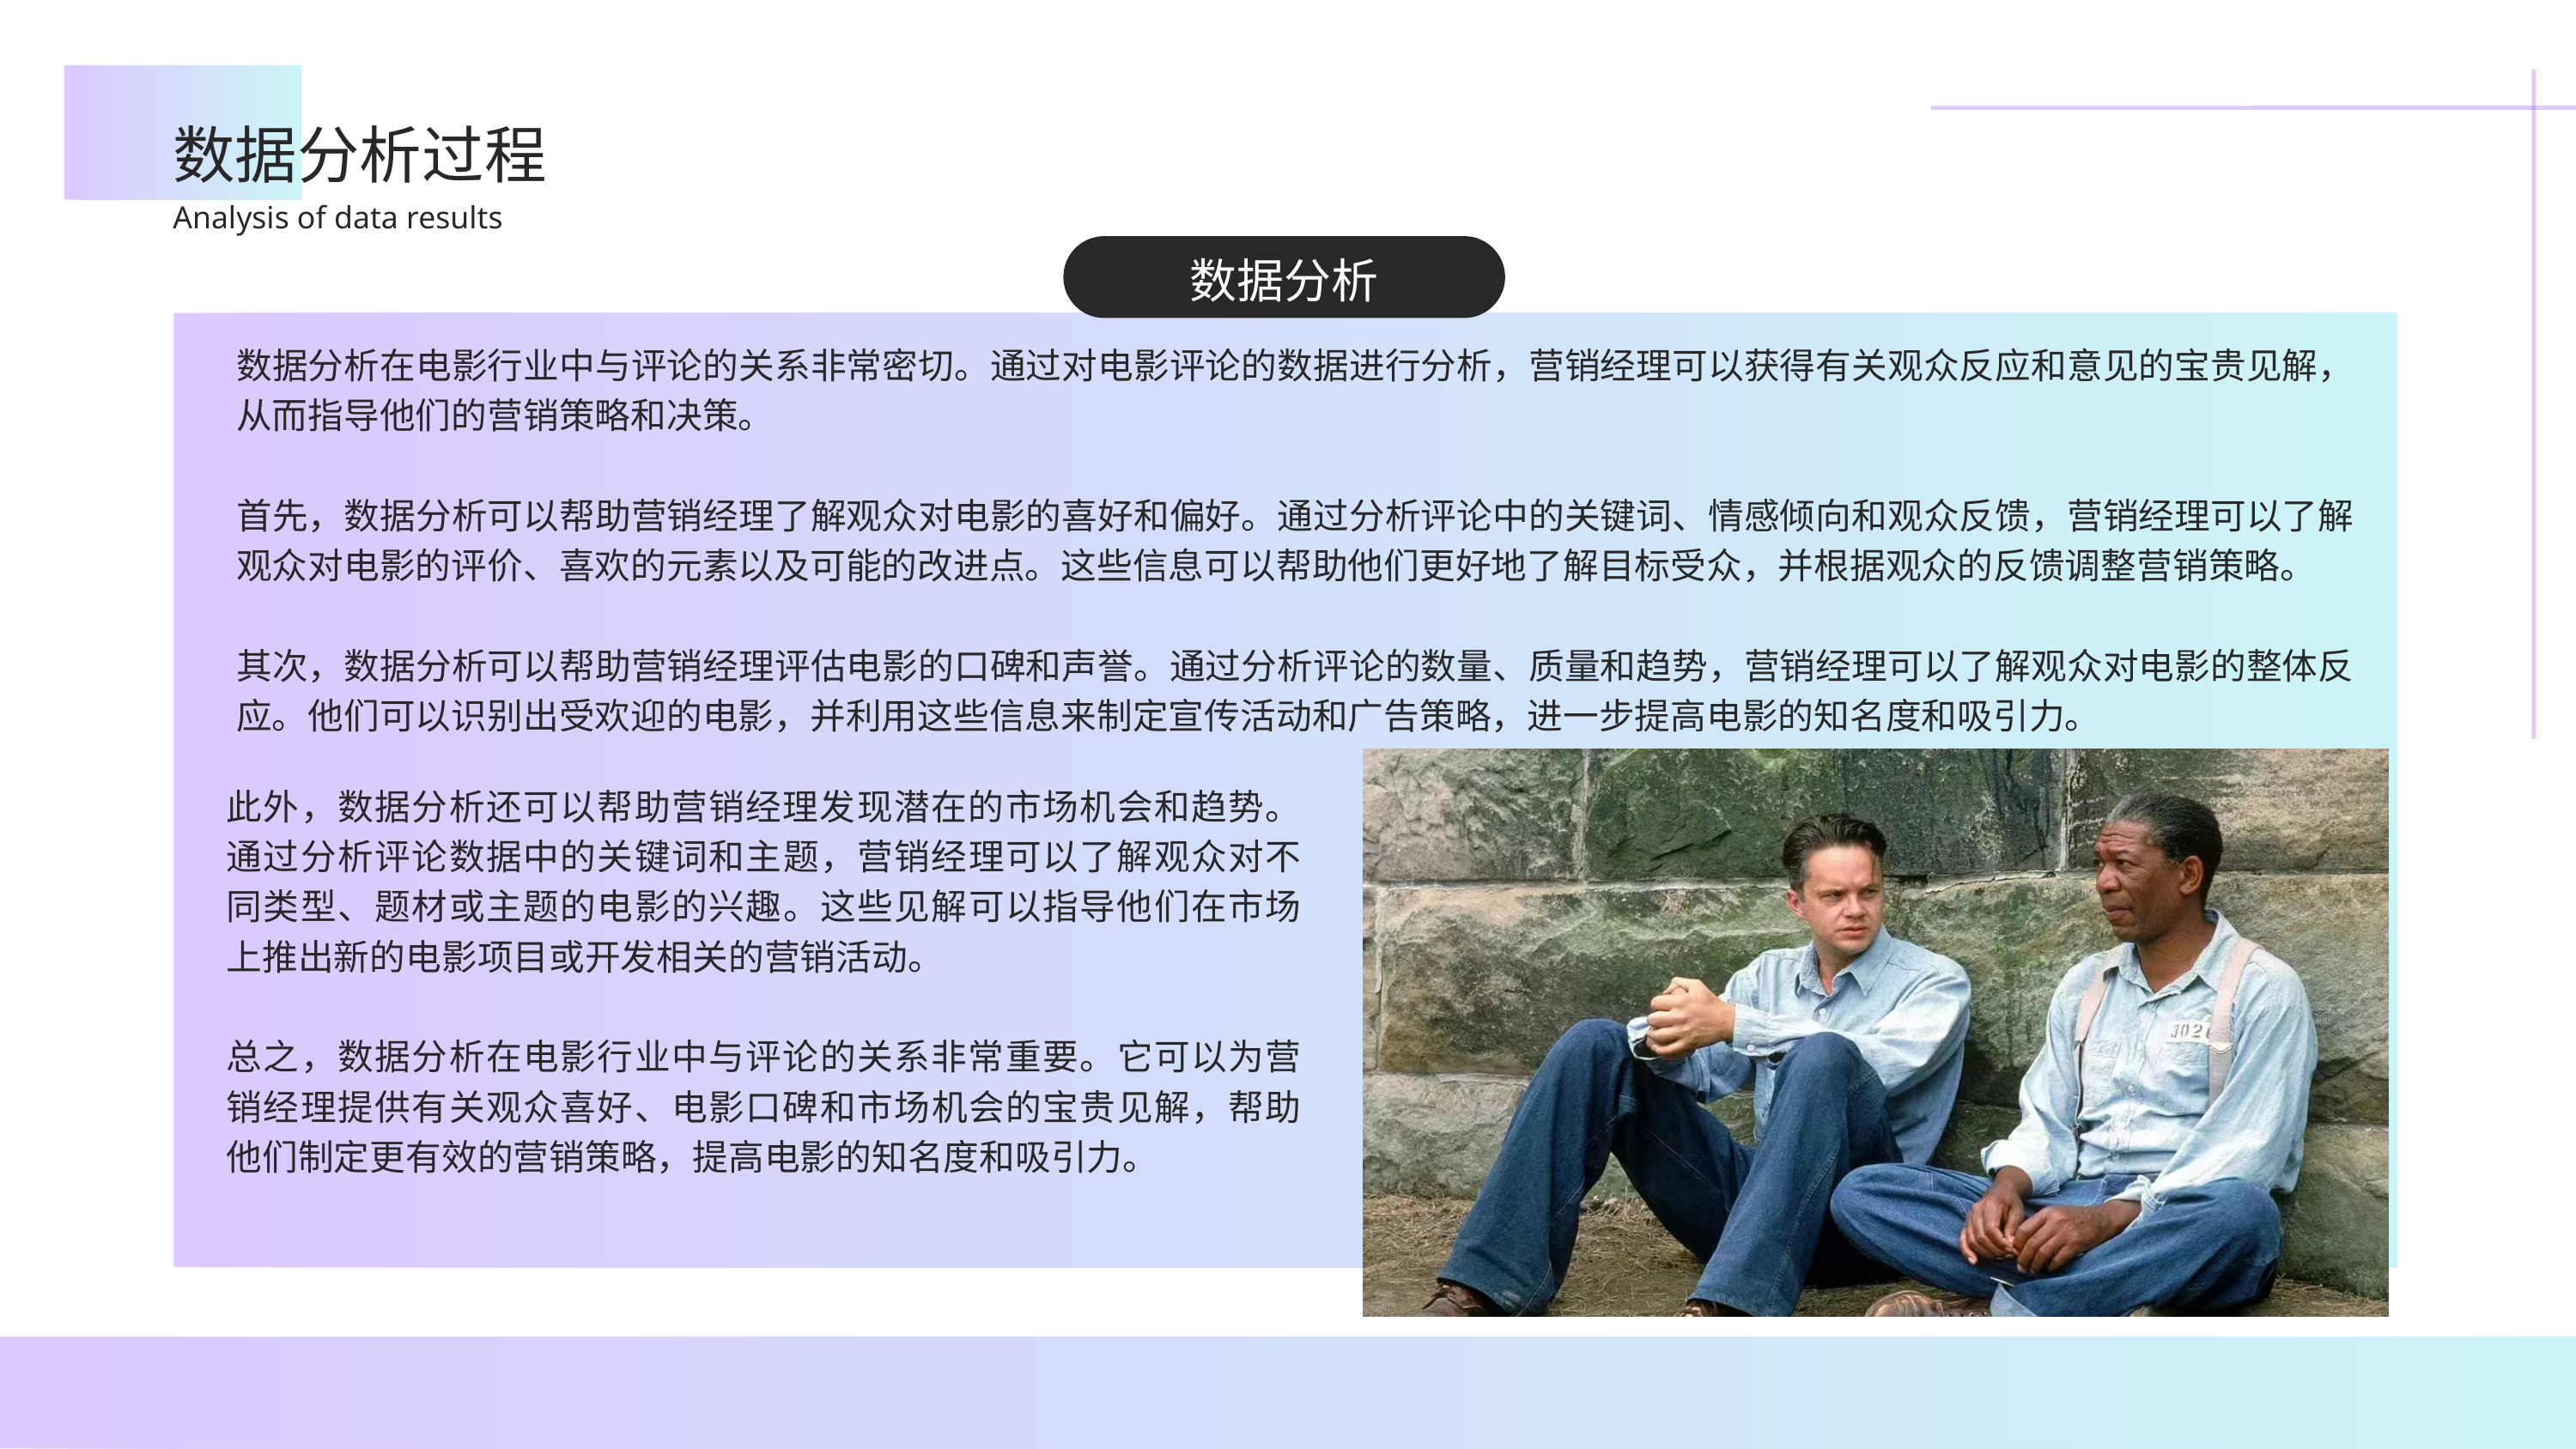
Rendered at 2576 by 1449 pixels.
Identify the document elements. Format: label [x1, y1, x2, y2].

text_box [173, 312, 2397, 1268]
text_box [173, 103, 576, 234]
text_box [64, 64, 301, 200]
picture [1363, 749, 2389, 1317]
text_box [1063, 235, 1506, 318]
text_box [0, 1336, 2576, 1449]
